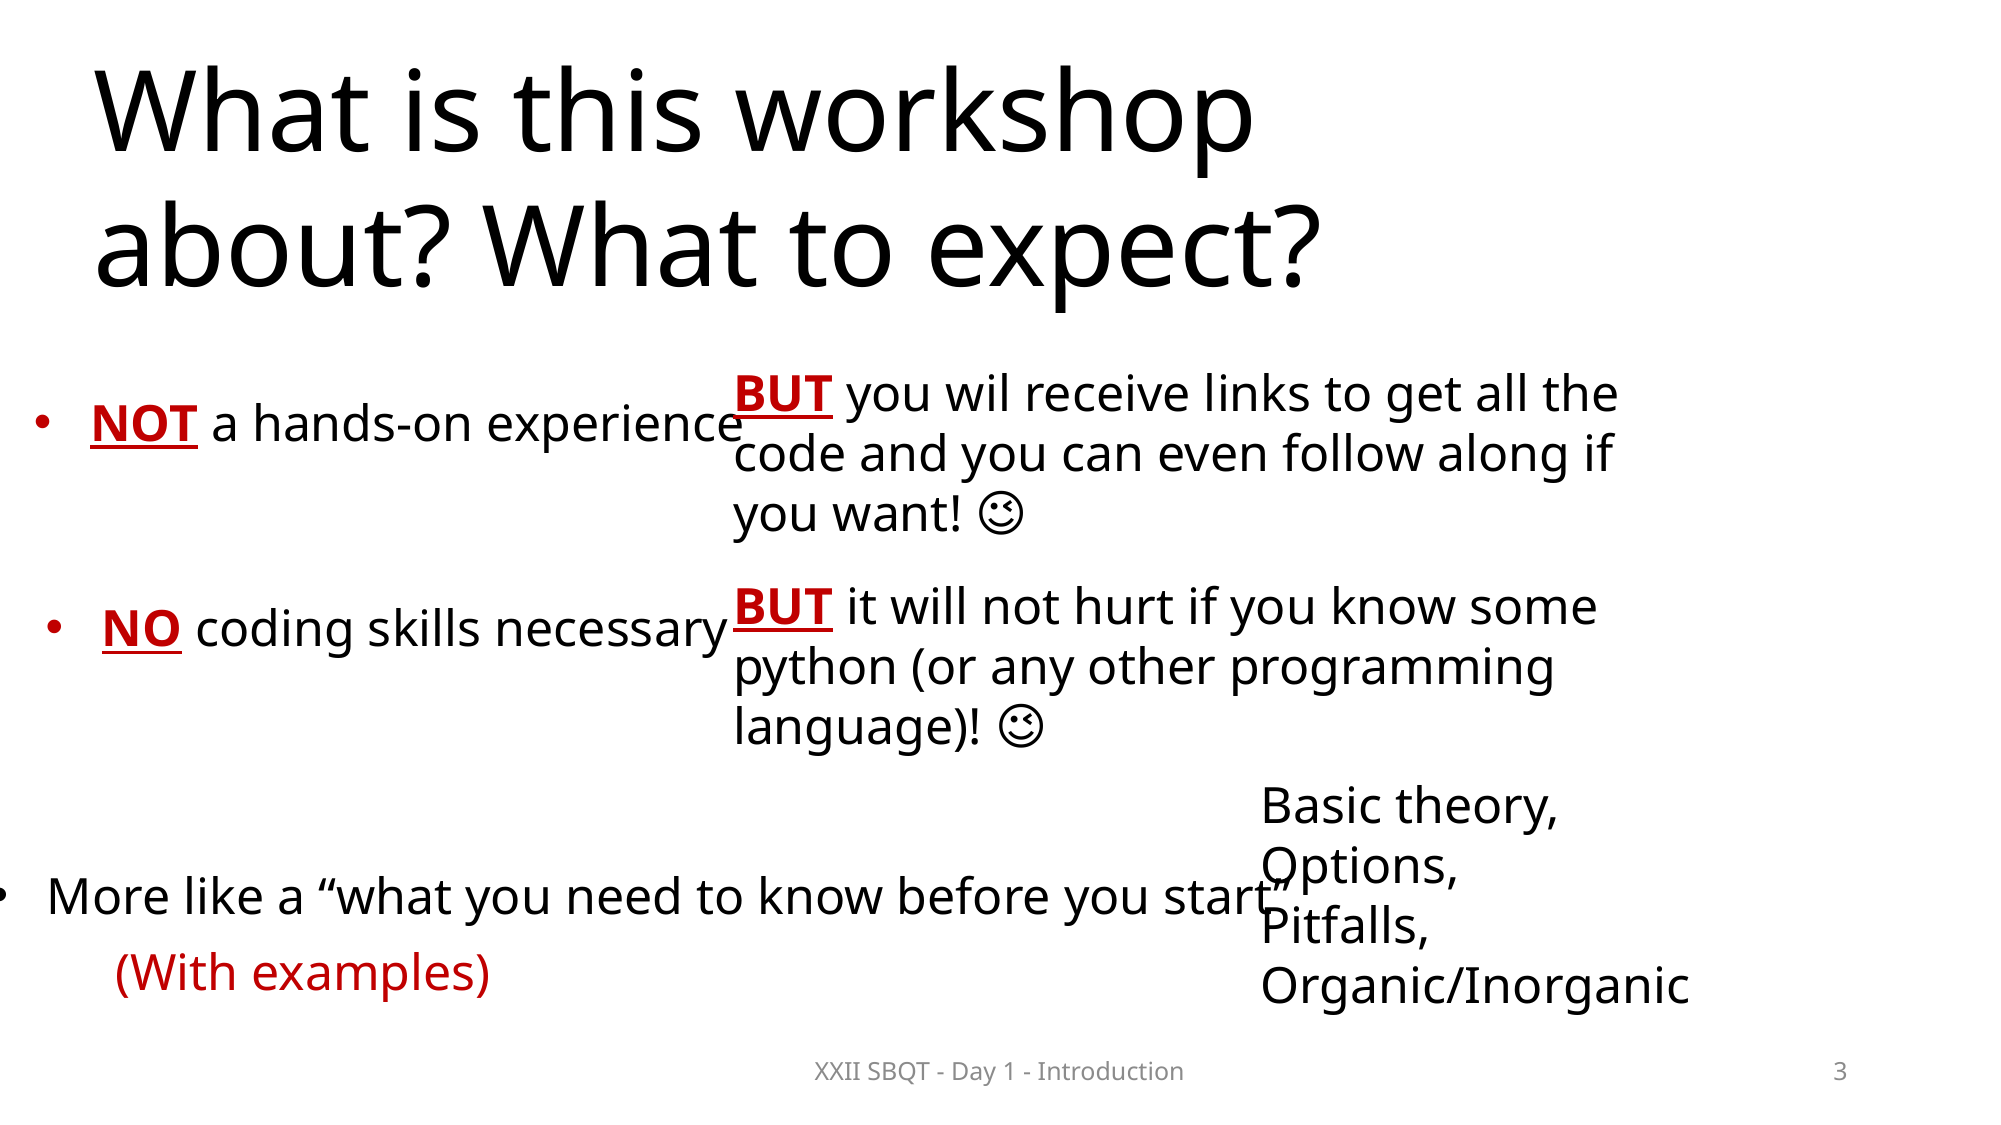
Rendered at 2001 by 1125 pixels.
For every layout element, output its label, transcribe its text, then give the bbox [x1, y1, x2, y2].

text_box NO coding skills necessary [30, 589, 718, 665]
text_box Basic theory, Options, Pitfalls, Organic/Inorganic [1245, 766, 1719, 1022]
text_box More like a “what you need to know before you start” [0, 857, 1245, 933]
text_box NOT a hands-on experience [19, 384, 718, 459]
slide_number 3 [1412, 1042, 1863, 1103]
footer XXII SBQT - Day 1 - Introduction [662, 1042, 1338, 1103]
text_box What is this workshop about? What to expect? [78, 31, 1585, 317]
text_box BUT you wil receive links to get all the code and you can even follow along if you want! 😉 [718, 353, 1695, 549]
text_box (With examples) [100, 933, 506, 1008]
text_box BUT it will not hurt if you know some python (or any other programming language)! 😉 [718, 566, 1695, 762]
